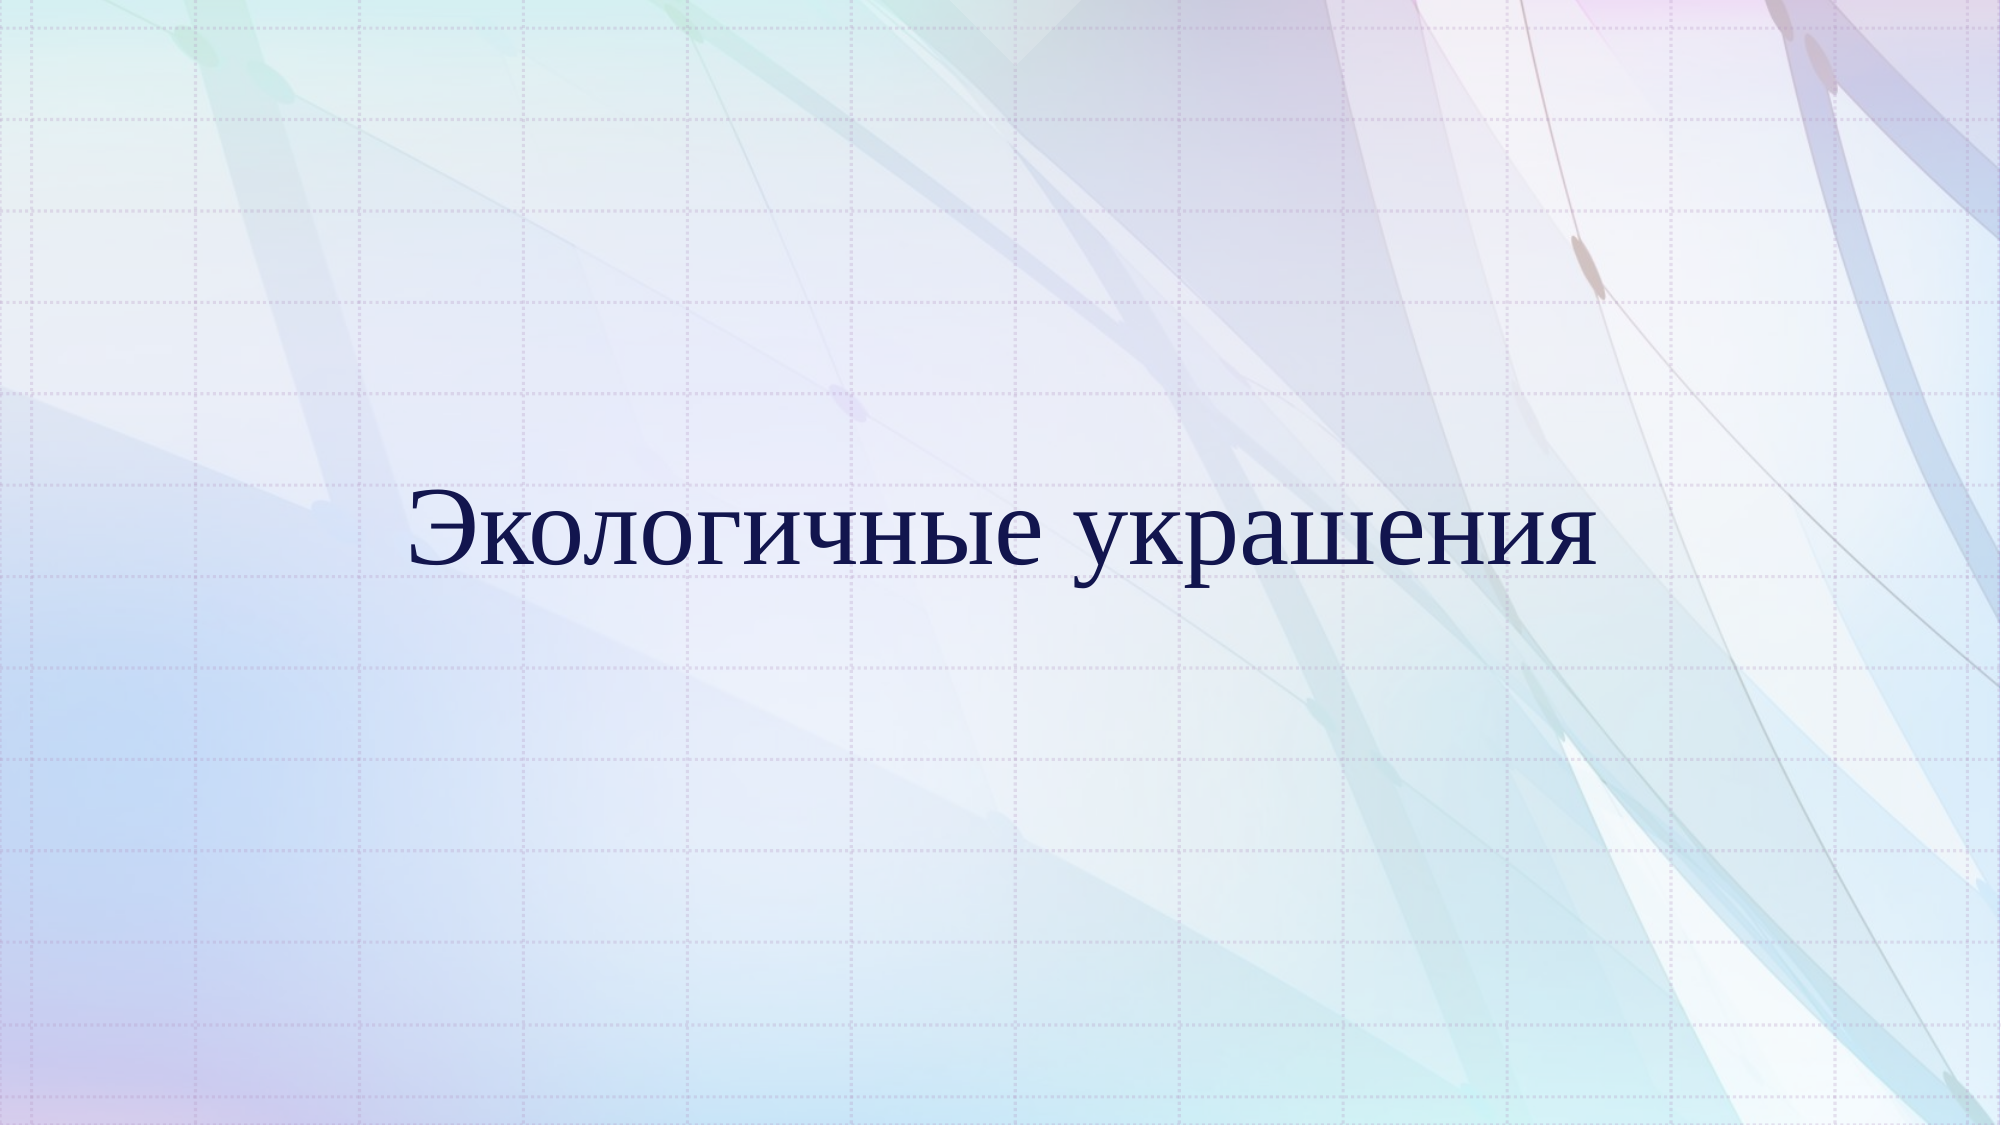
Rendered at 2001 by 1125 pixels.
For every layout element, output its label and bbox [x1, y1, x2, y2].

text_box [0, 0, 2000, 1125]
